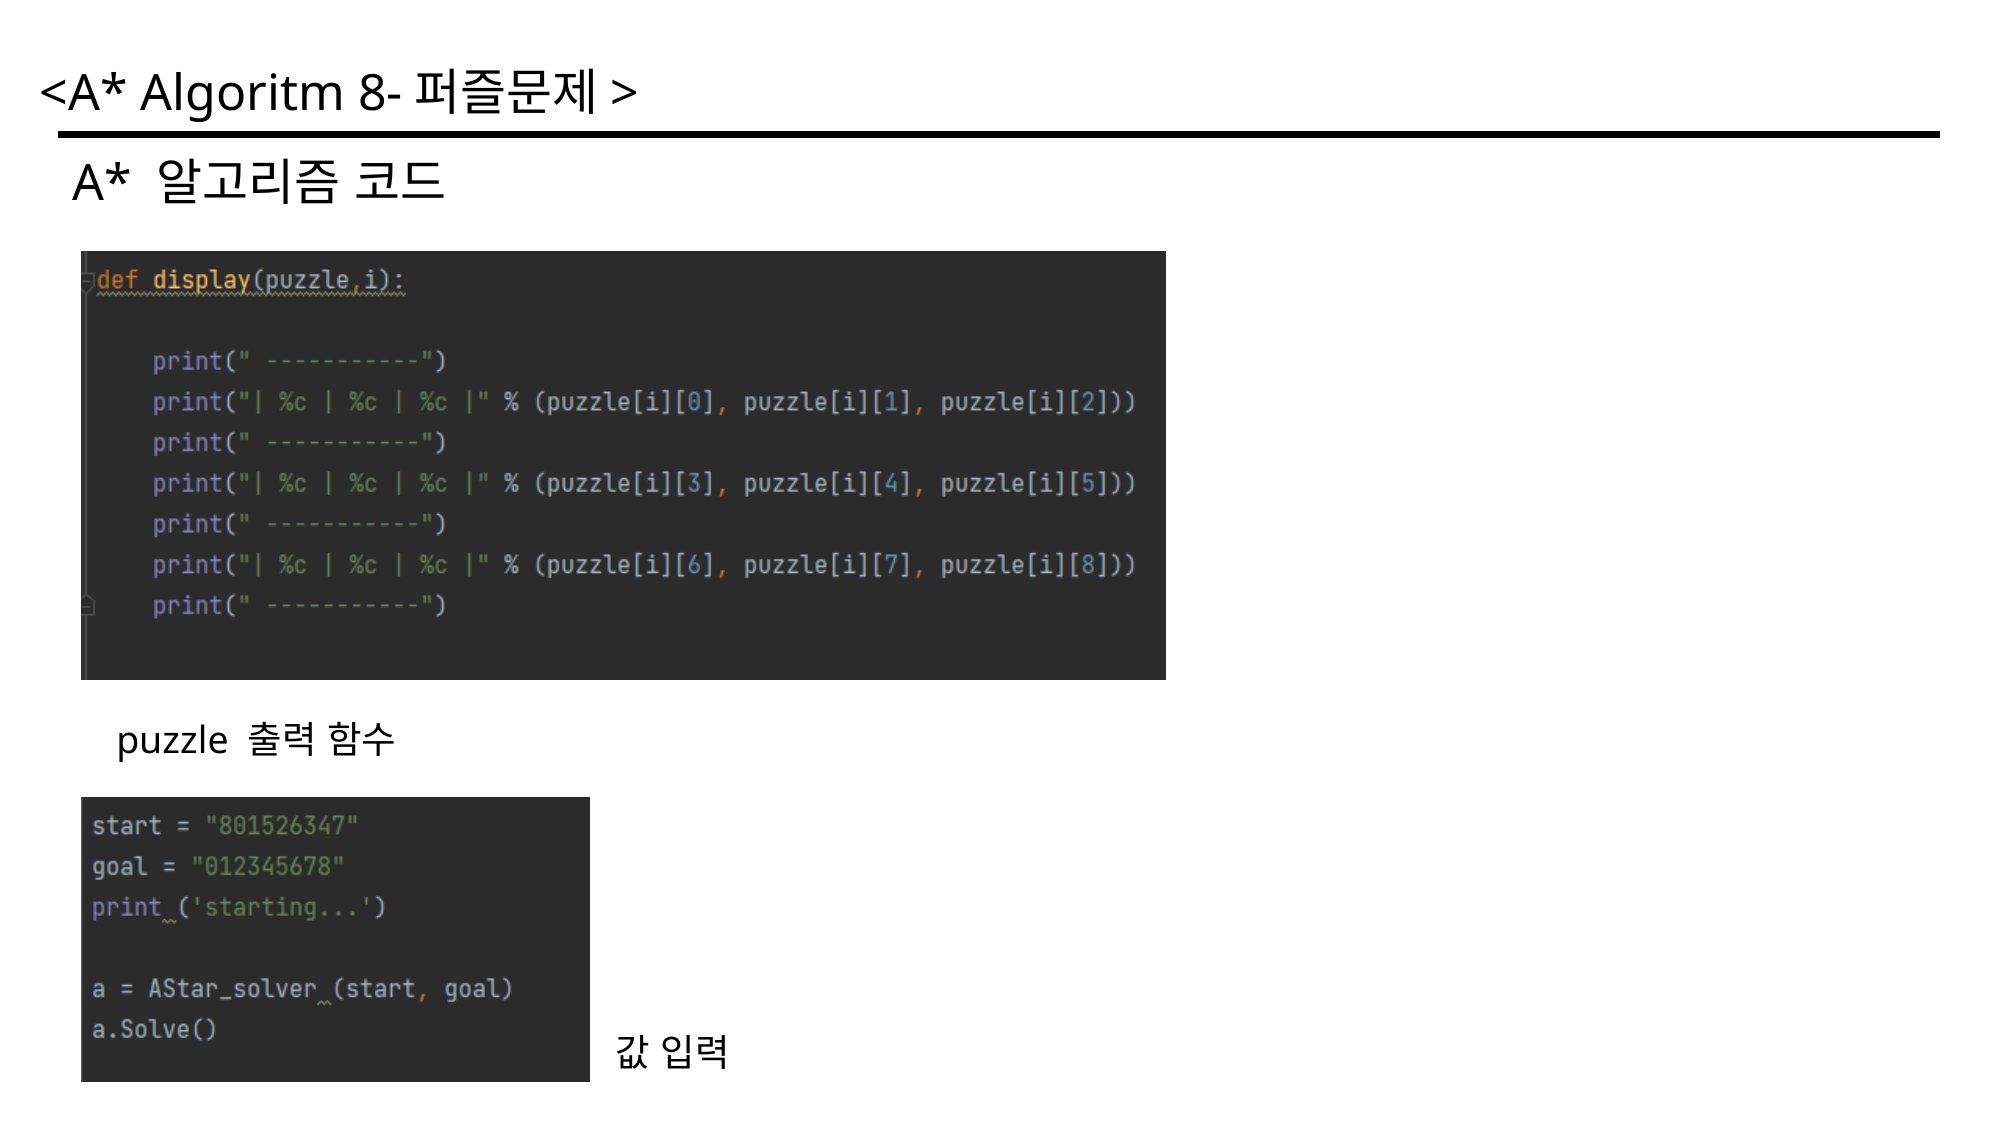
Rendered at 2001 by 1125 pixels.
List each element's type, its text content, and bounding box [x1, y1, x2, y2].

picture [81, 797, 590, 1082]
text_box puzzle 출력 함수 [101, 708, 1051, 768]
picture [81, 251, 1166, 680]
text_box A* 알고리즘 코드 [57, 143, 691, 218]
text_box 값 입력 [601, 1021, 1551, 1082]
text_box <A* Algoritm 8-퍼즐문제> [23, 52, 656, 128]
